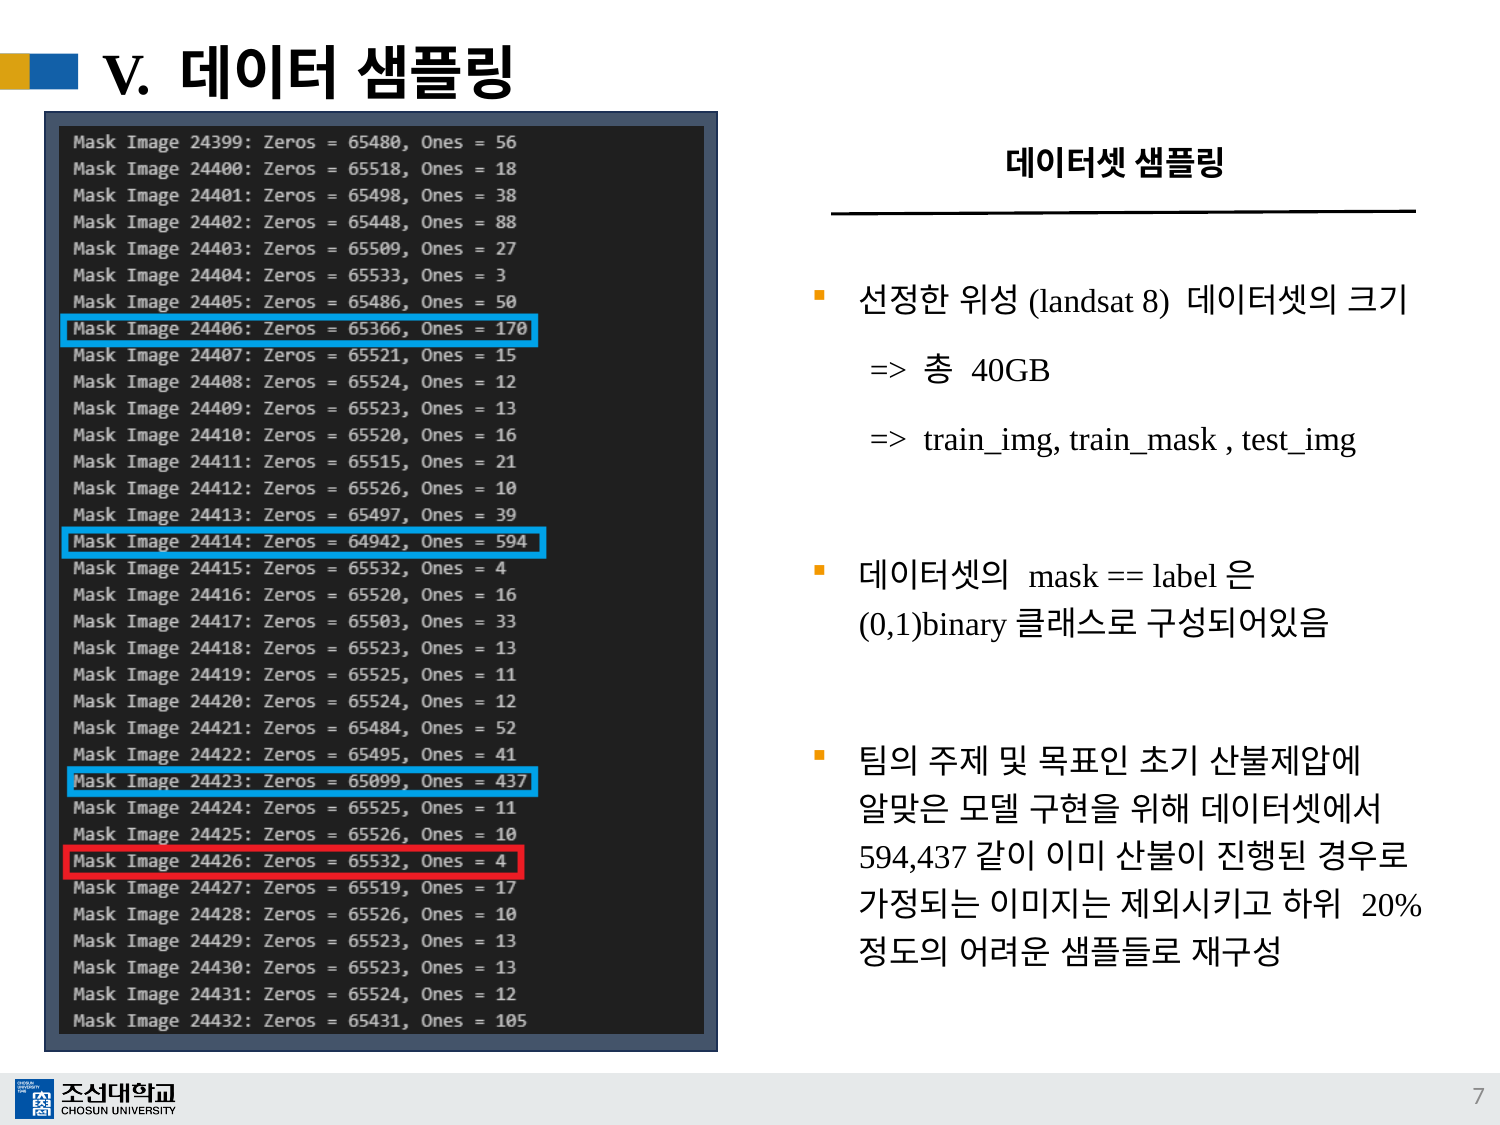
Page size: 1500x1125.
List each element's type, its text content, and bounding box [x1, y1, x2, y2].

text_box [0, 53, 79, 90]
picture [15, 1079, 176, 1119]
slide_number 7 [1162, 1065, 1500, 1125]
text_box [0, 1072, 1162, 1125]
text_box [44, 111, 718, 1052]
picture [68, 321, 530, 339]
picture [59, 126, 704, 1034]
text_box 데이터셋 샘플링 선정한 위성(landsat 8) 데이터셋의 크기 => 총 40GB => train_img, train_mask , test_img 데이터셋의 mask == label은 (0,1)binary클래스로 구성되어있음 팀의 주제 및 목표인 초기 산불제압에 알맞은 모델 구현을 위해 데이터셋에서 594,437같이 이미 산불이 진행된 경우로 가정되는 이미지는 제외시키고 하위 20%정도의 어려운 샘플들로 재구성 [749, 126, 1456, 979]
text_box V. 데이터 샘플링 [87, 28, 532, 126]
